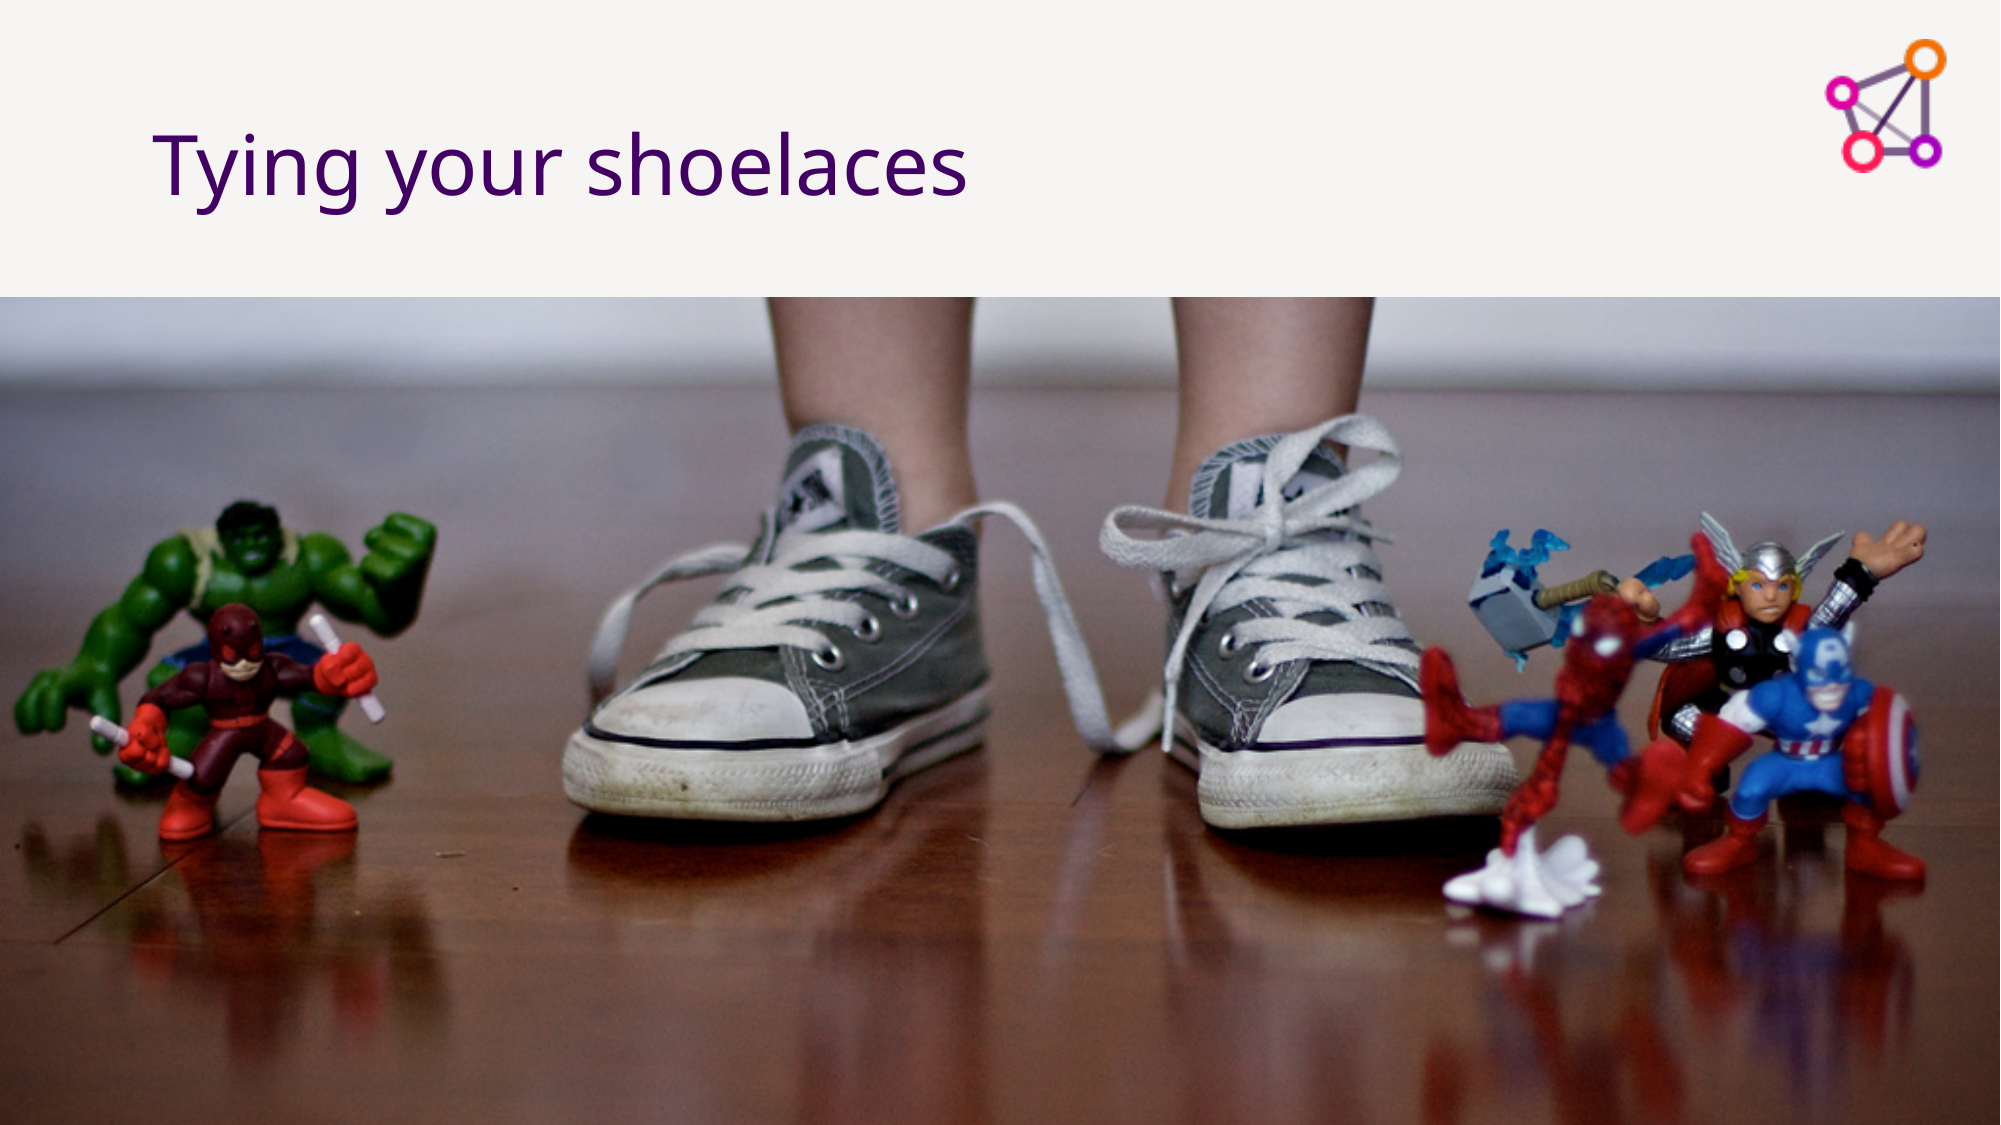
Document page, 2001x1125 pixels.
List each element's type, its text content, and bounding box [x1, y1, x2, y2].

title Tying your shoelaces [137, 59, 1863, 278]
picture [1821, 39, 1955, 173]
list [0, 297, 2000, 1125]
